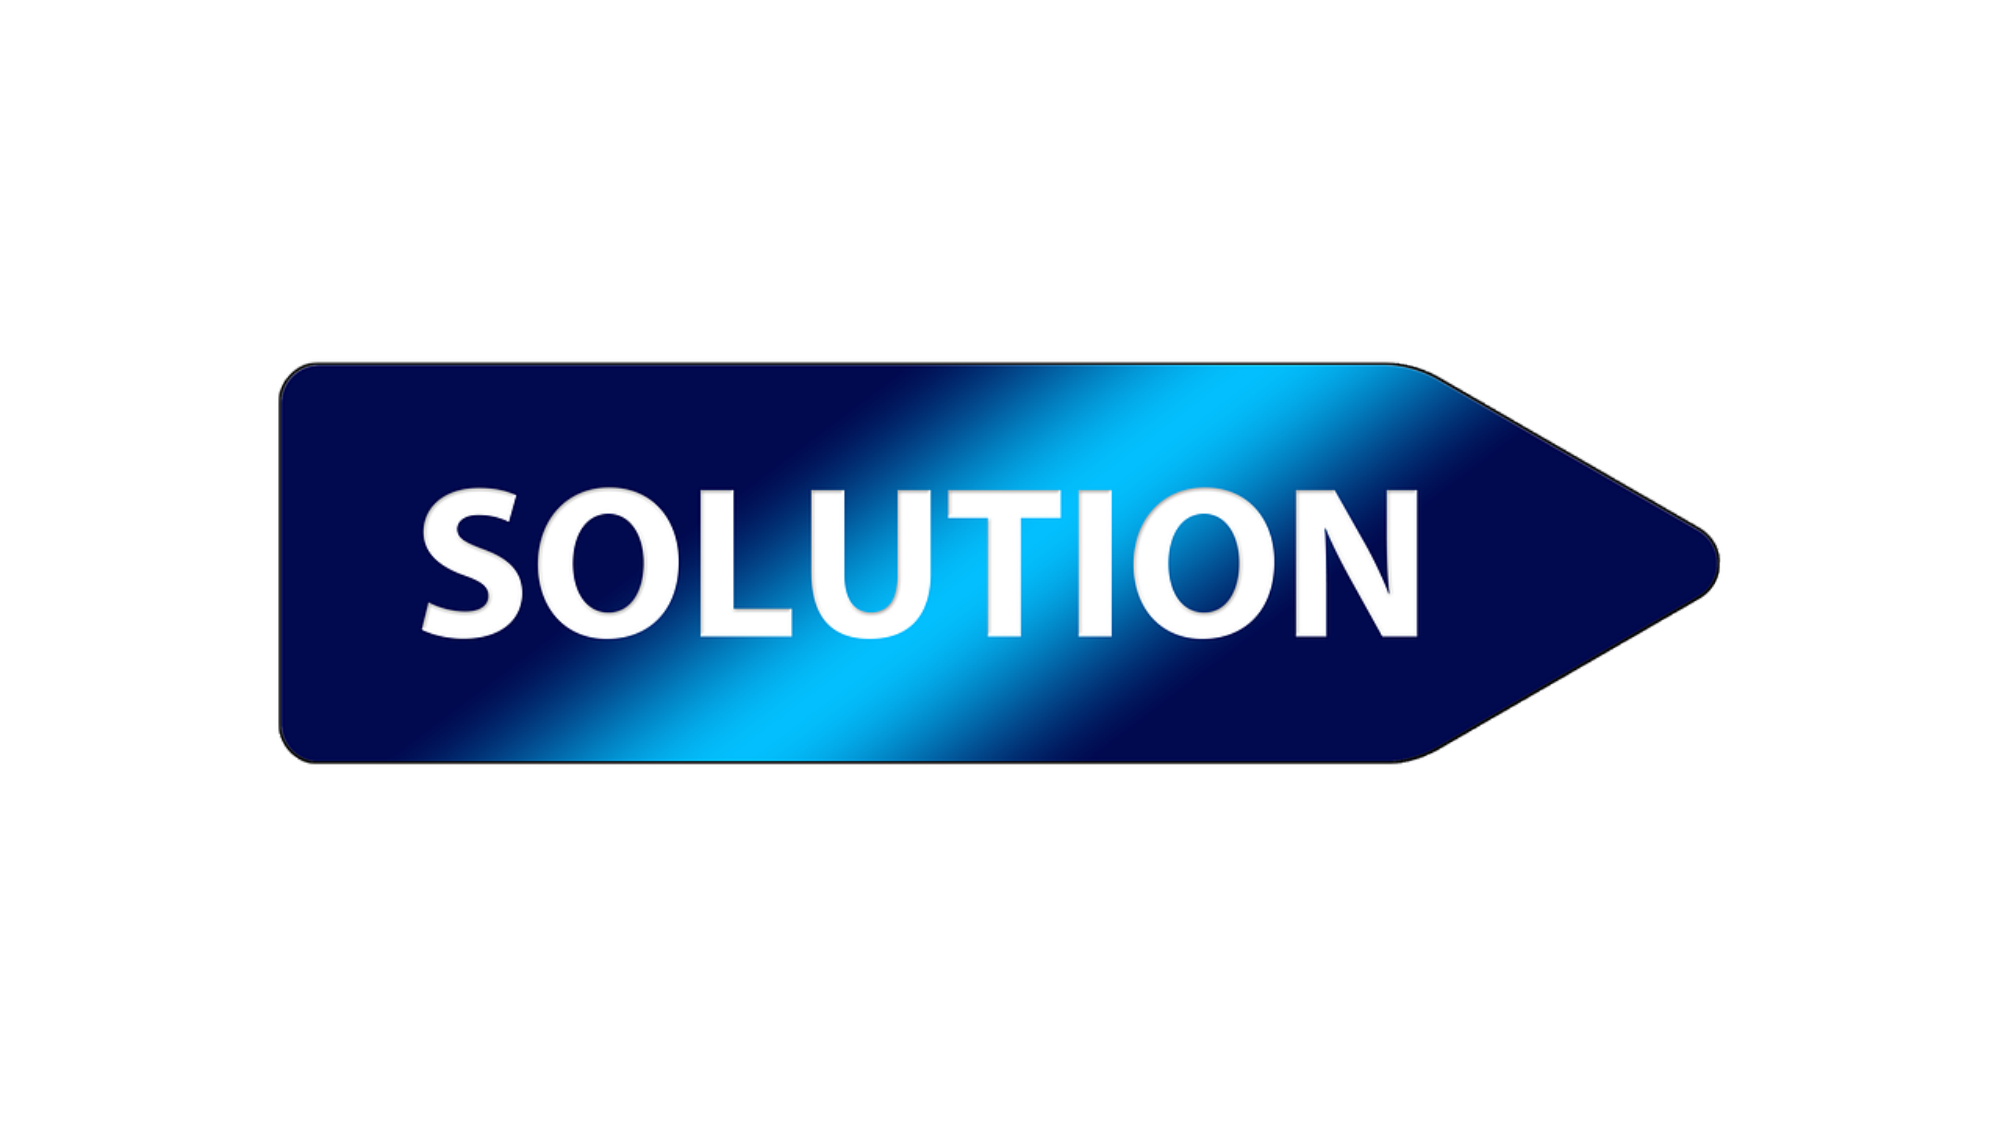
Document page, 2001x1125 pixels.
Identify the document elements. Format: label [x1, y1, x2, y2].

picture [249, 348, 1750, 777]
